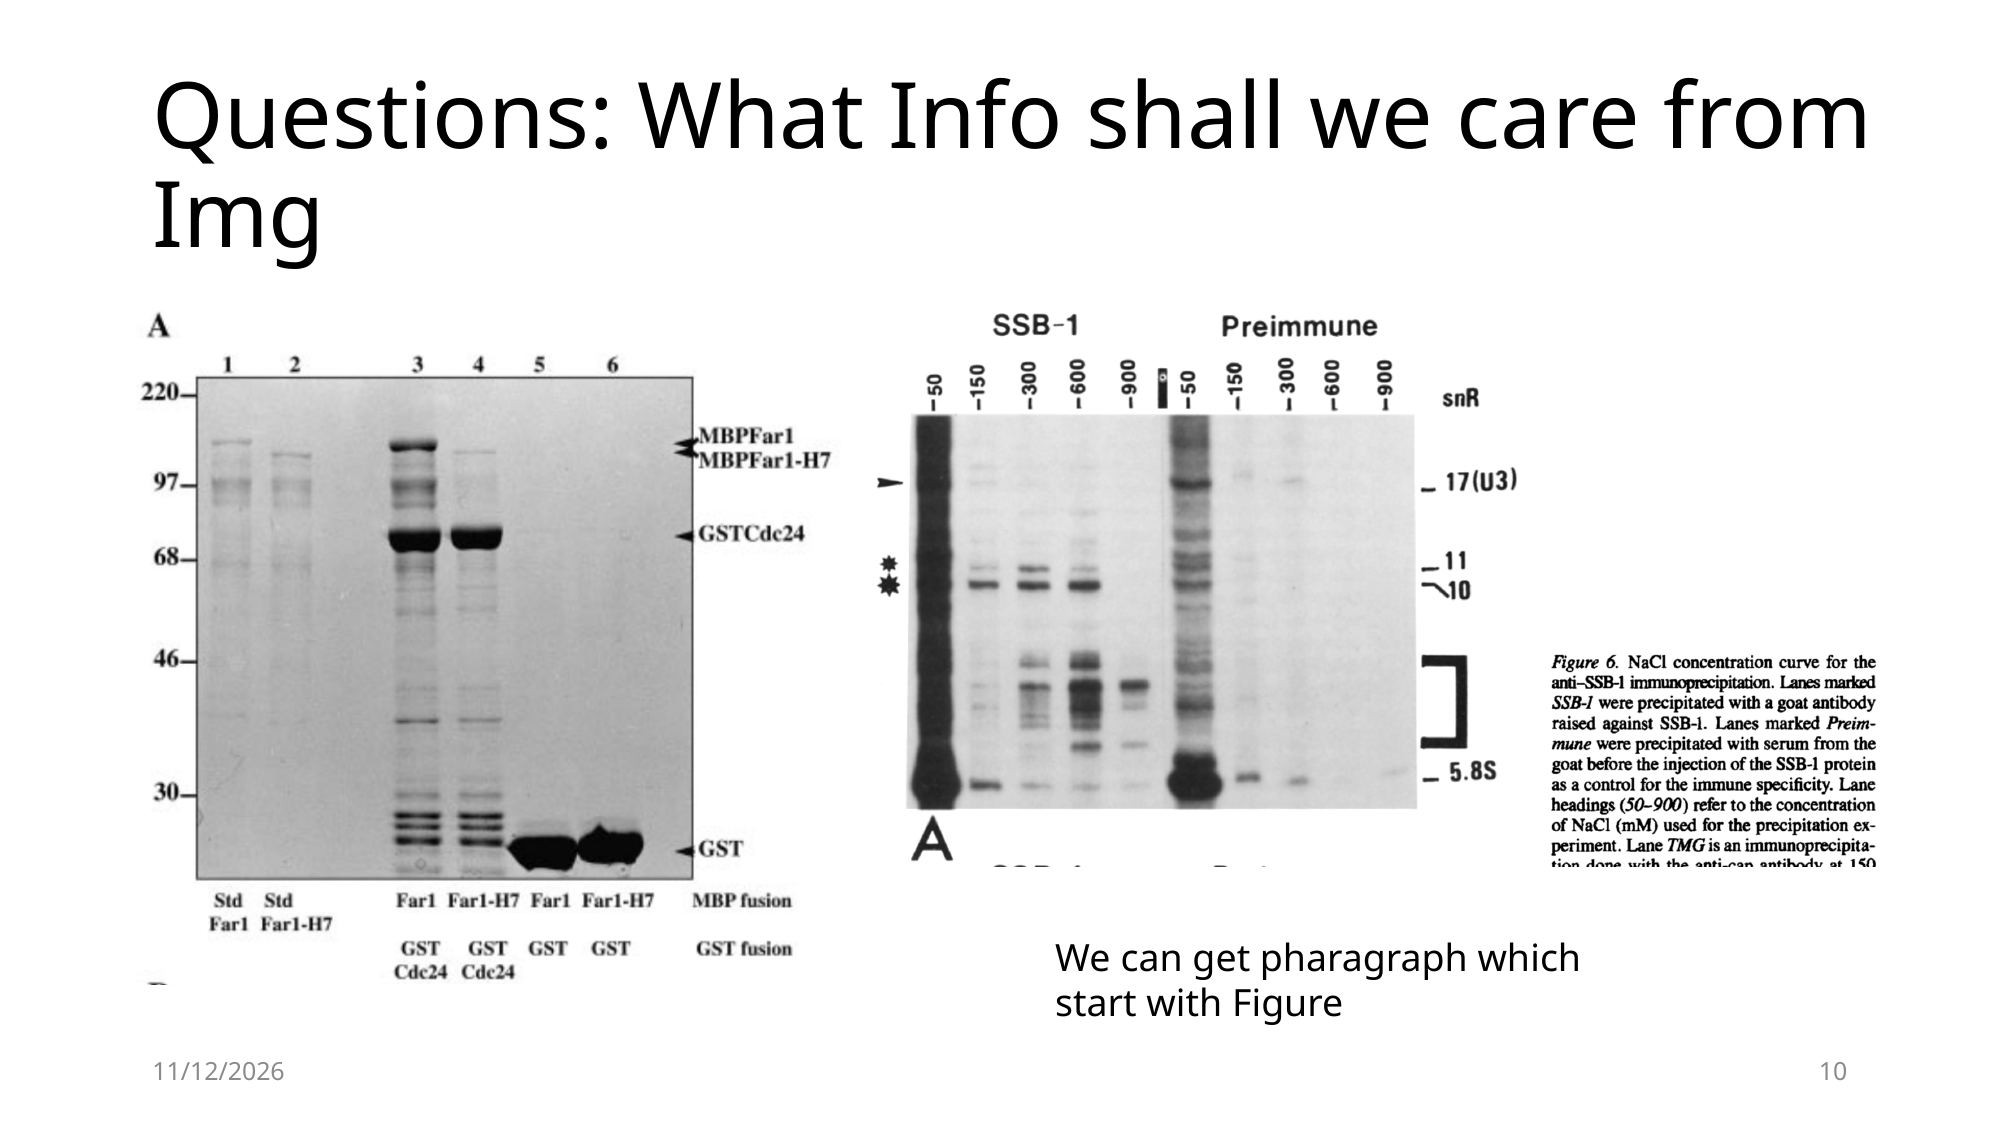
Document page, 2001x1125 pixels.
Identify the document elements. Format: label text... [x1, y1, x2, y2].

slide_number 10 [1412, 1042, 1863, 1103]
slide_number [137, 1042, 588, 1103]
title Questions: What Info shall we care from Img [137, 59, 1892, 278]
text_box We can get pharagraph which start with Figure [1040, 926, 1638, 1032]
picture [114, 299, 1901, 985]
